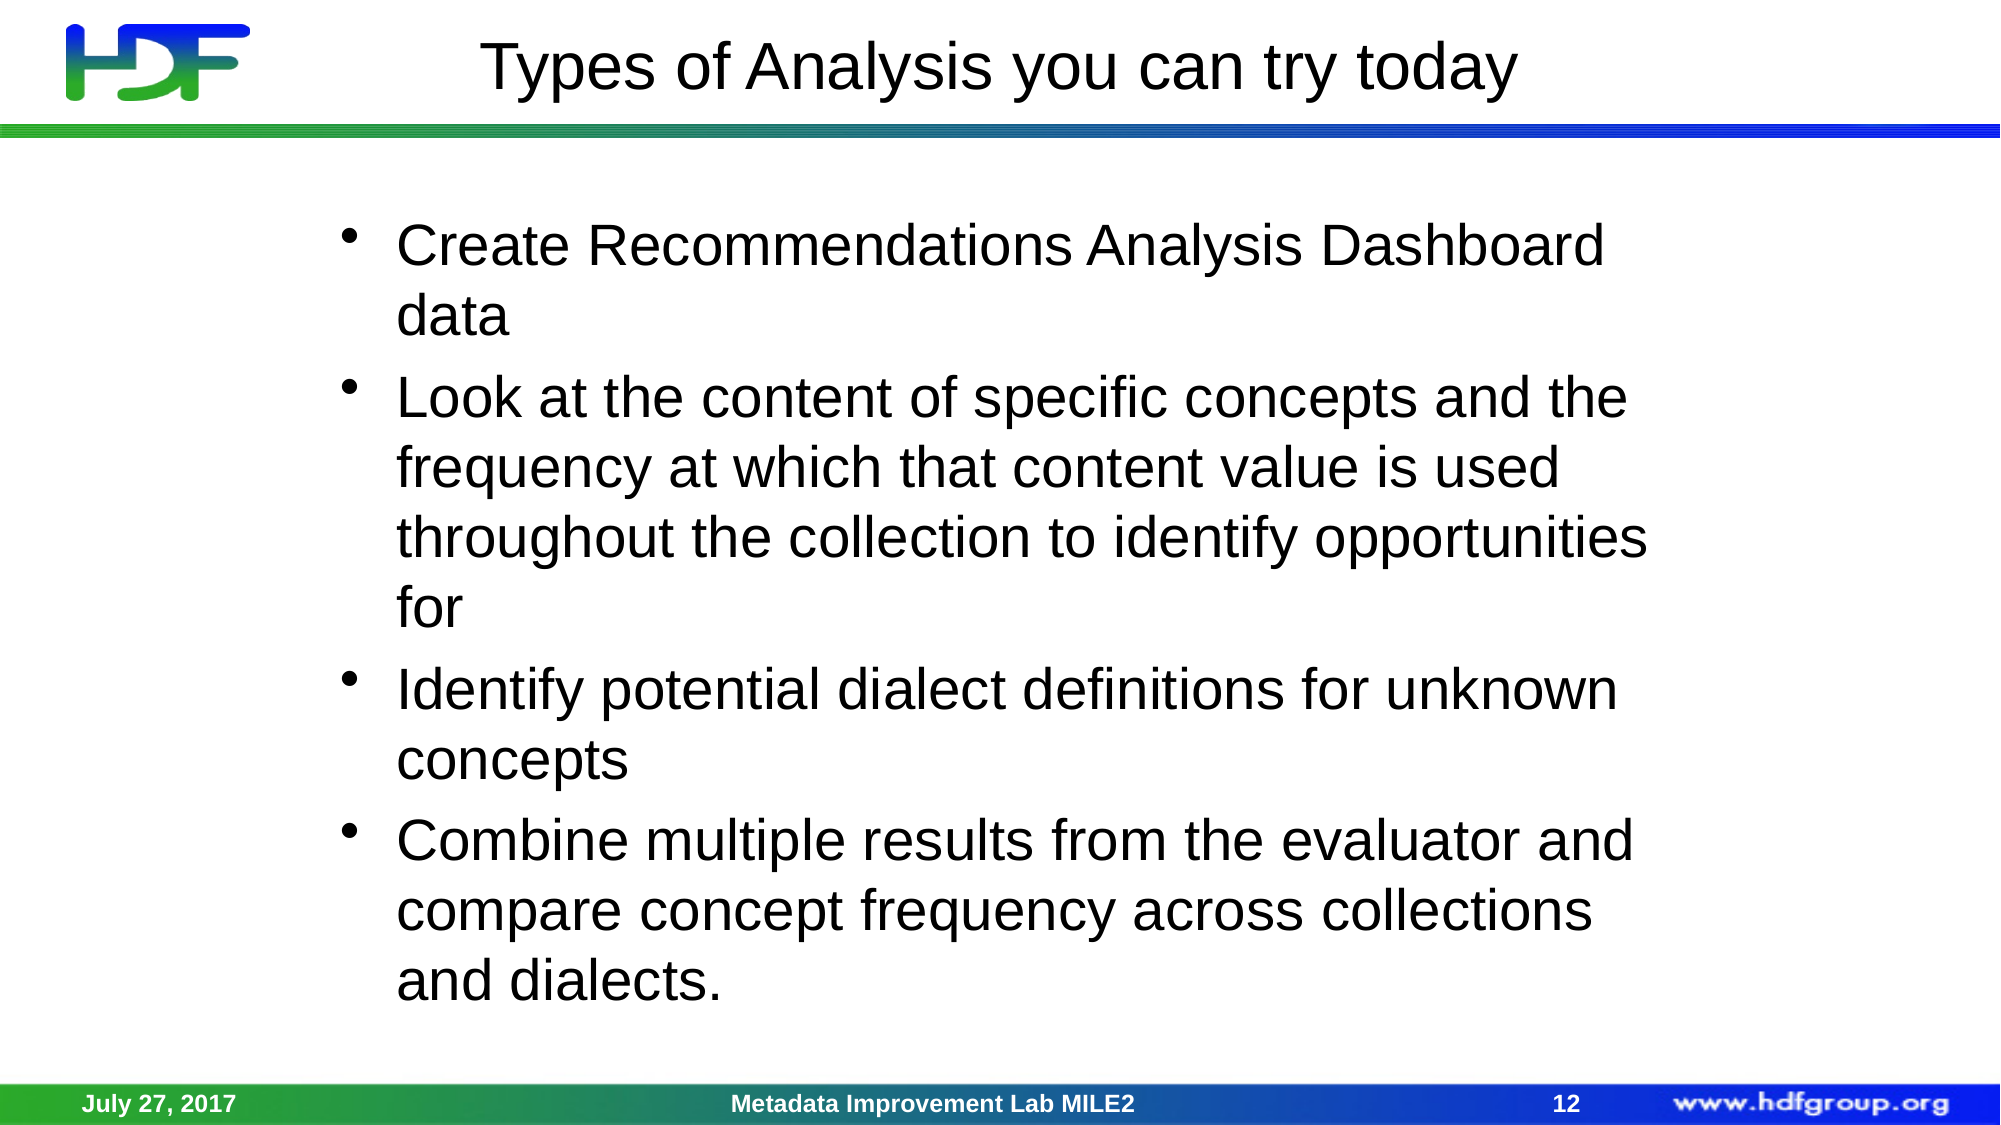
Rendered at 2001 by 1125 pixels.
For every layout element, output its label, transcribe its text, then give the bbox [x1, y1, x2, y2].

list Create Recommendations Analysis Dashboard data Look at the content of specific concepts and the frequency at which that content value is used throughout the collection to identify opportunities for Identify potential dialect definitions for unknown concepts Combine multiple results from the evaluator and compare concept frequency across collections and dialects. [324, 200, 1675, 943]
title Types of Analysis you can try today [99, 0, 1900, 125]
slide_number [66, 1087, 434, 1125]
footer Metadata Improvement Lab MILE2 [499, 1087, 1367, 1125]
picture [0, 0, 2000, 1125]
slide_number 11 [1483, 1087, 1651, 1125]
